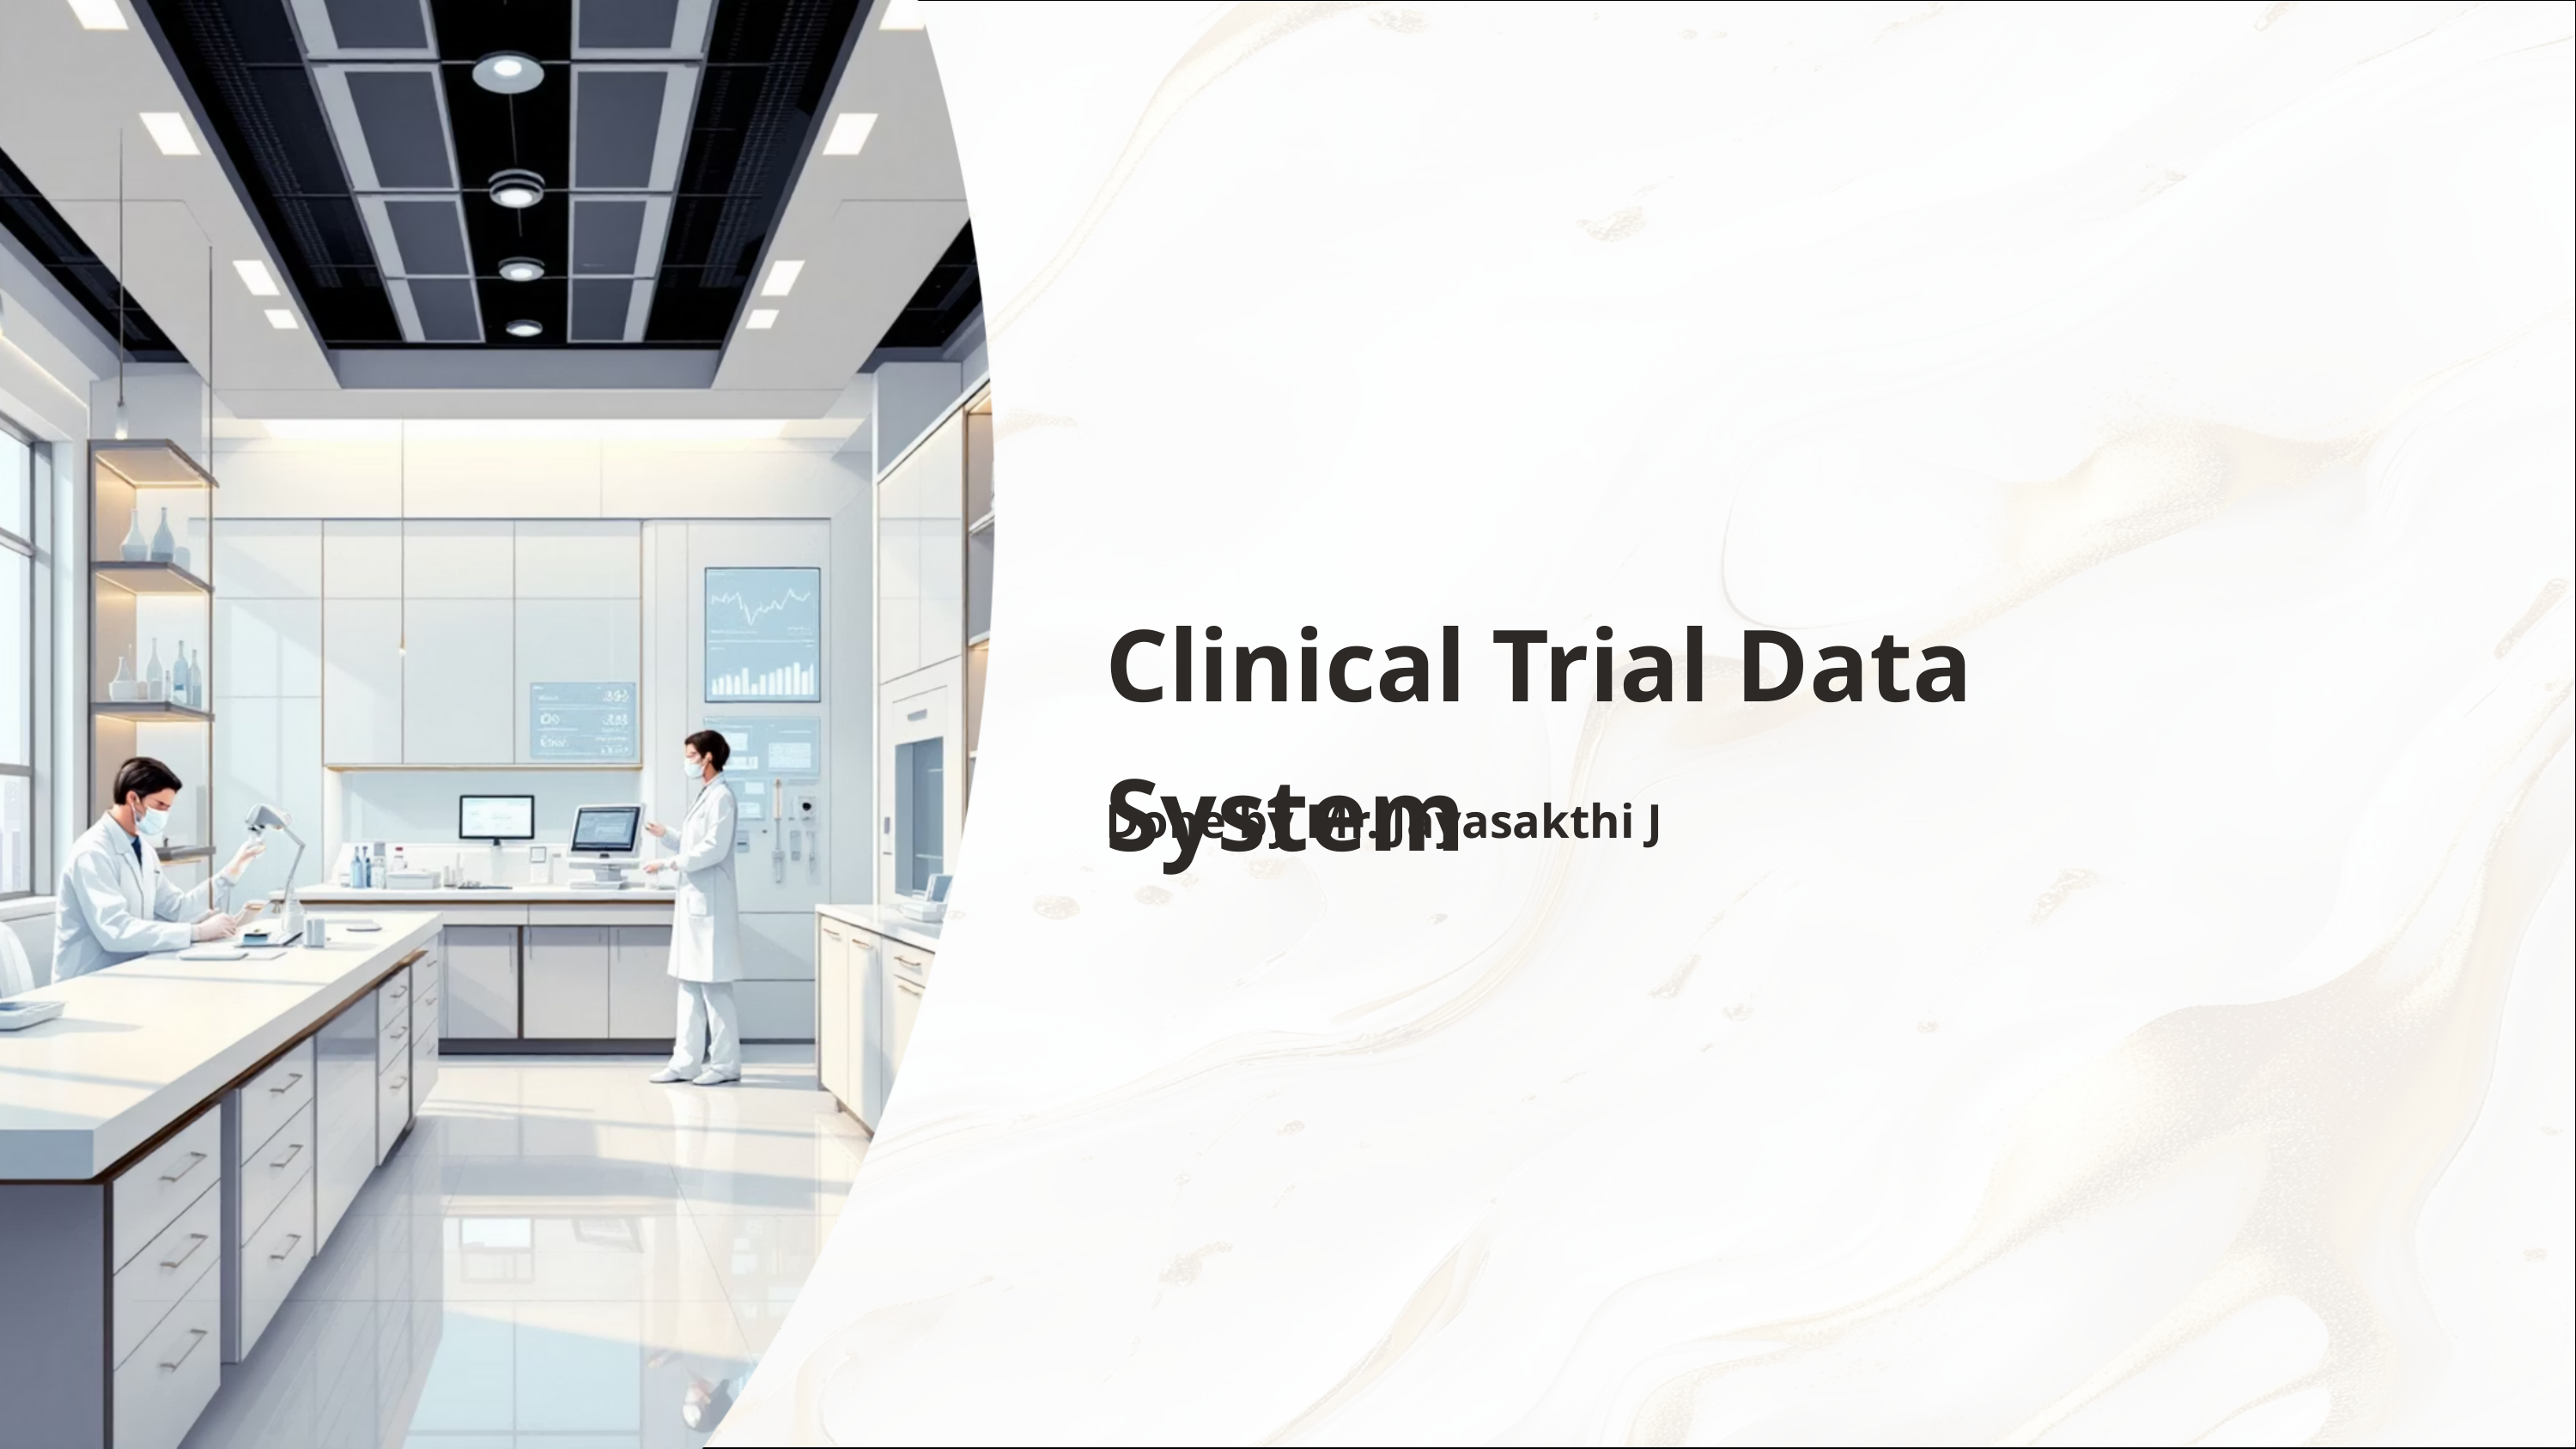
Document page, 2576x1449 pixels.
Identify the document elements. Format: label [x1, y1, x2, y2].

text_box [0, 0, 1015, 1449]
text_box [1015, 0, 2576, 1449]
